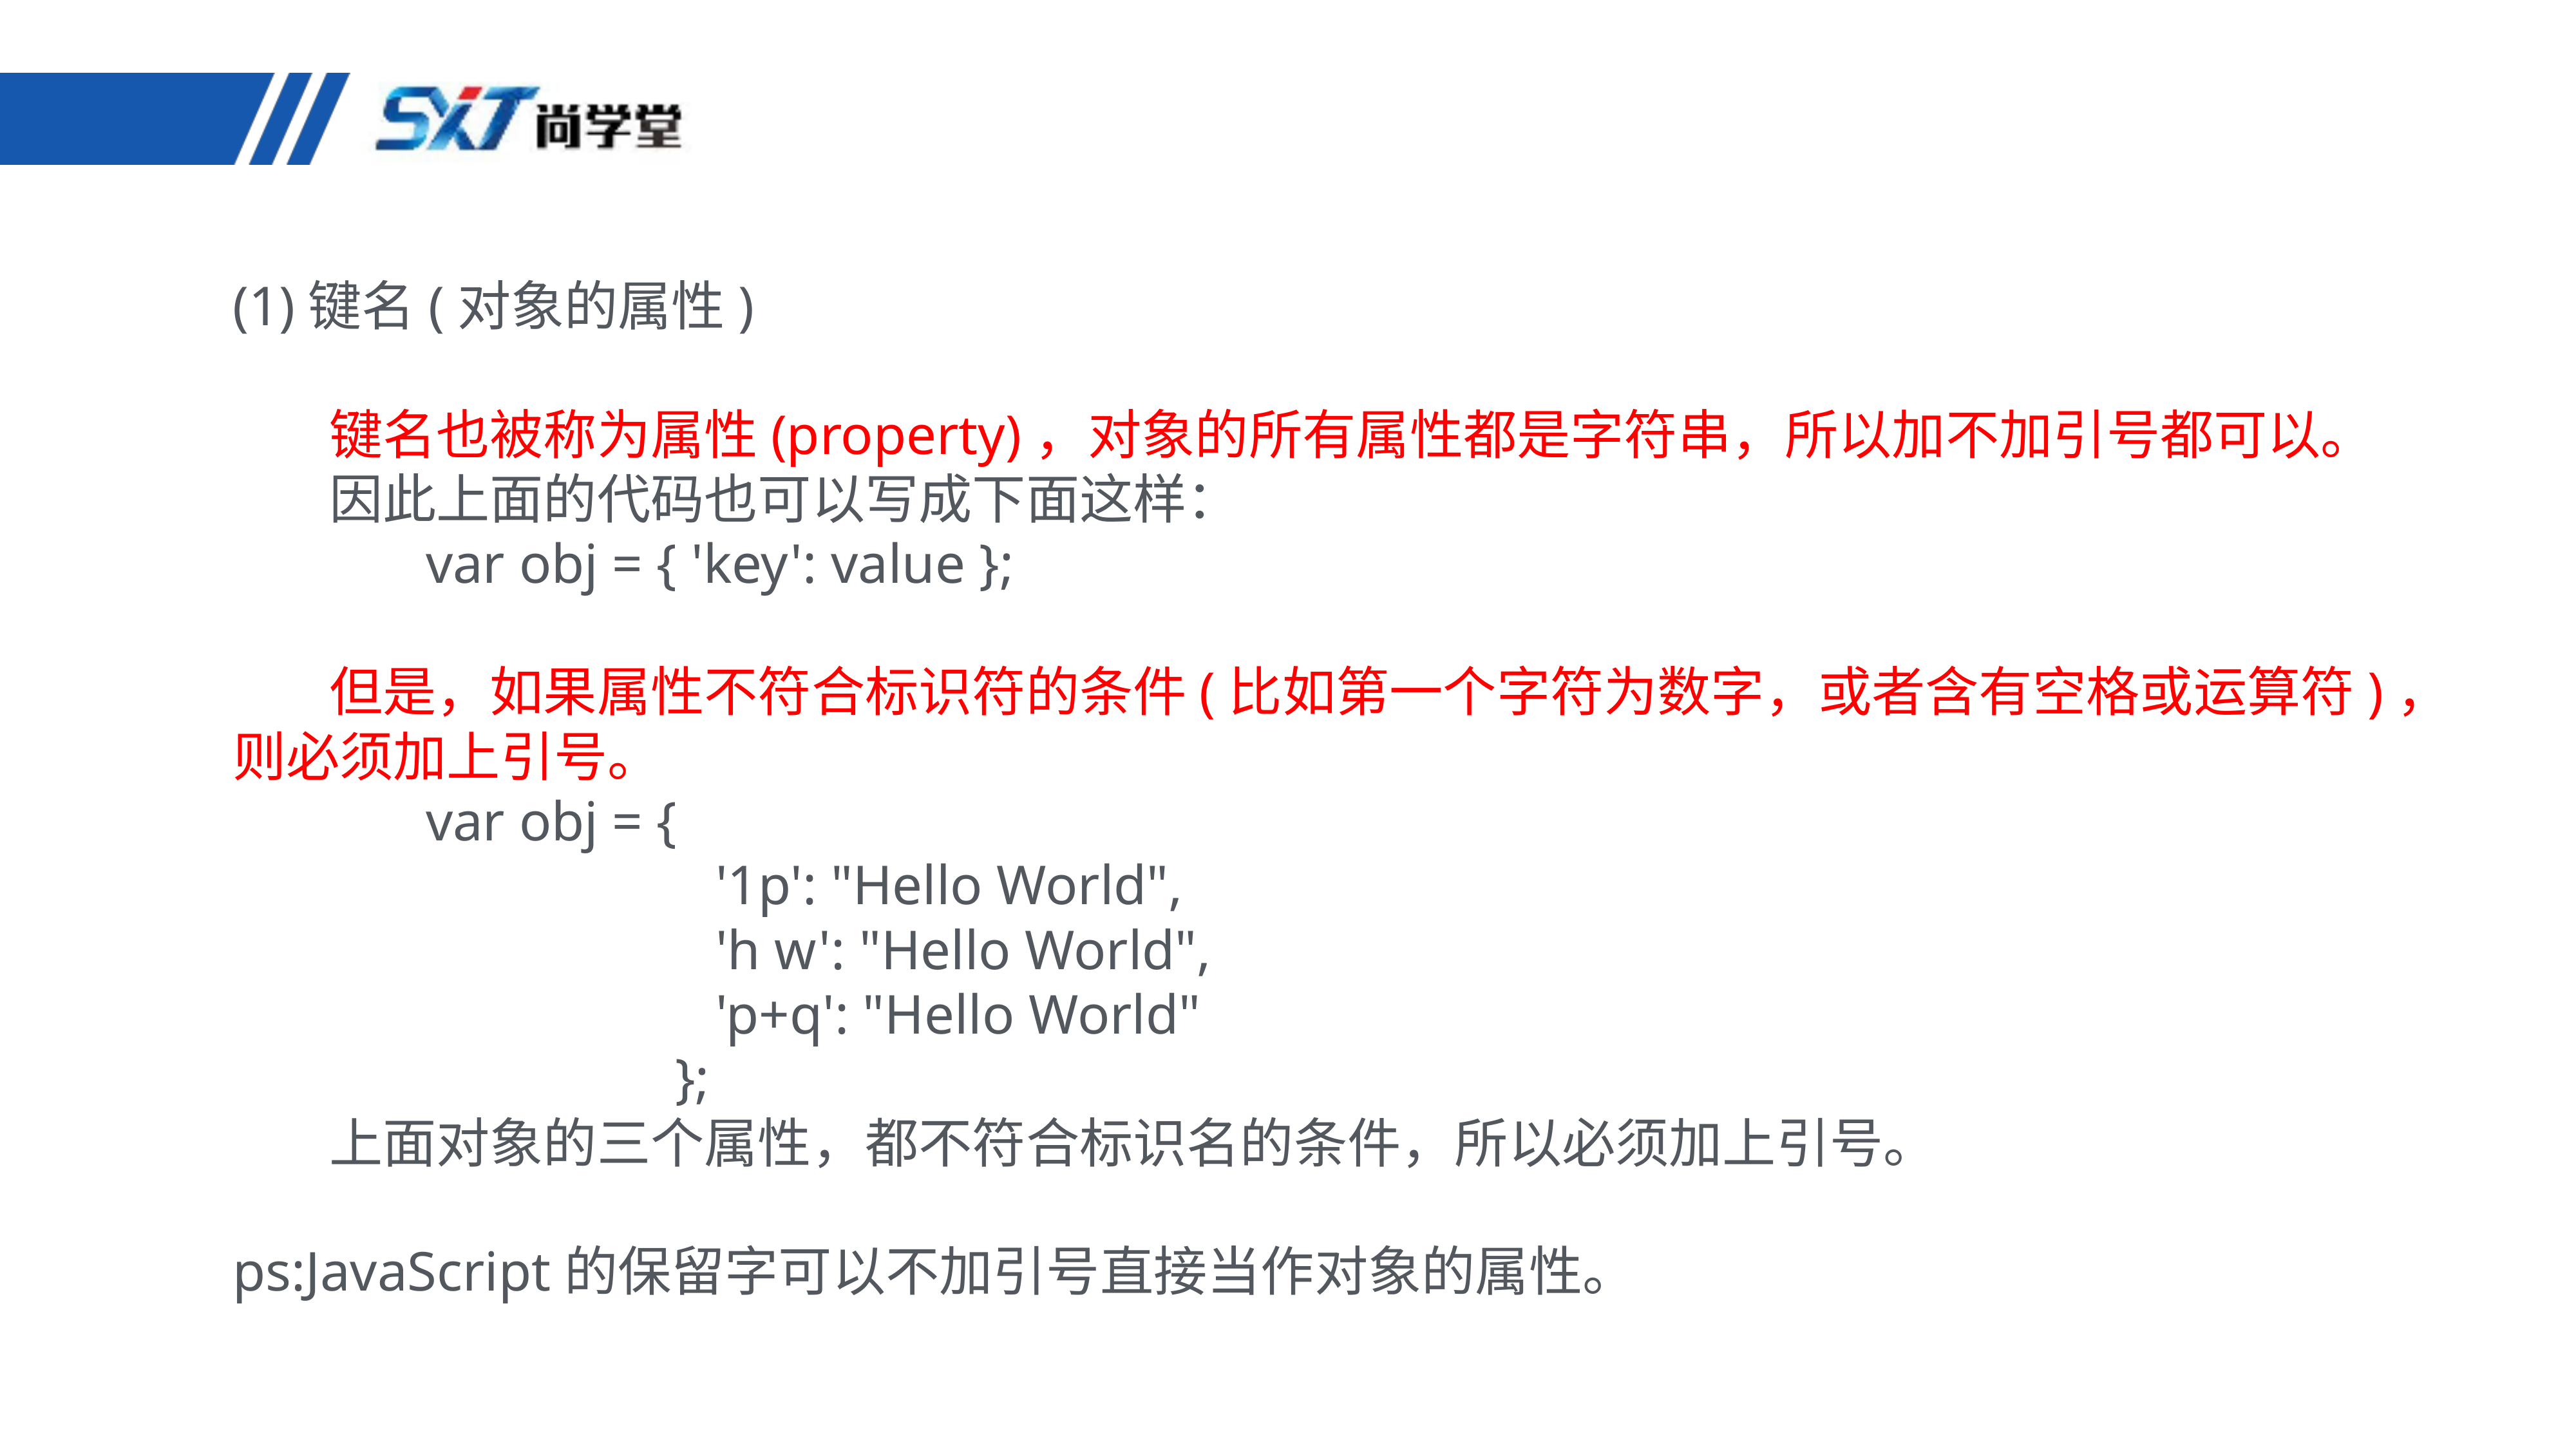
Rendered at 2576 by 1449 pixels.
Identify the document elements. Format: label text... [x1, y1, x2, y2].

picture [359, 17, 699, 242]
picture [0, 73, 350, 165]
text_box (1)键名(对象的属性) 键名也被称为属性(property)，对象的所有属性都是字符串，所以加不加引号都可以。 因此上面的代码也可以写成下面这样： var obj = { 'key': value }; 但是，如果属性不符合标识符的条件(比如第一个字符为数字，或者含有空格或运算符)，则必须加上引号。 var obj = { '1p': "Hello World", 'h w': "Hello World", 'p+q': "Hello World" }; 上面对象的三个属性，都不符合标识名的条件，所以必须加上引号。 ps:JavaScript的保留字可以不加引号直接当作对象的属性。 [223, 267, 2483, 1307]
